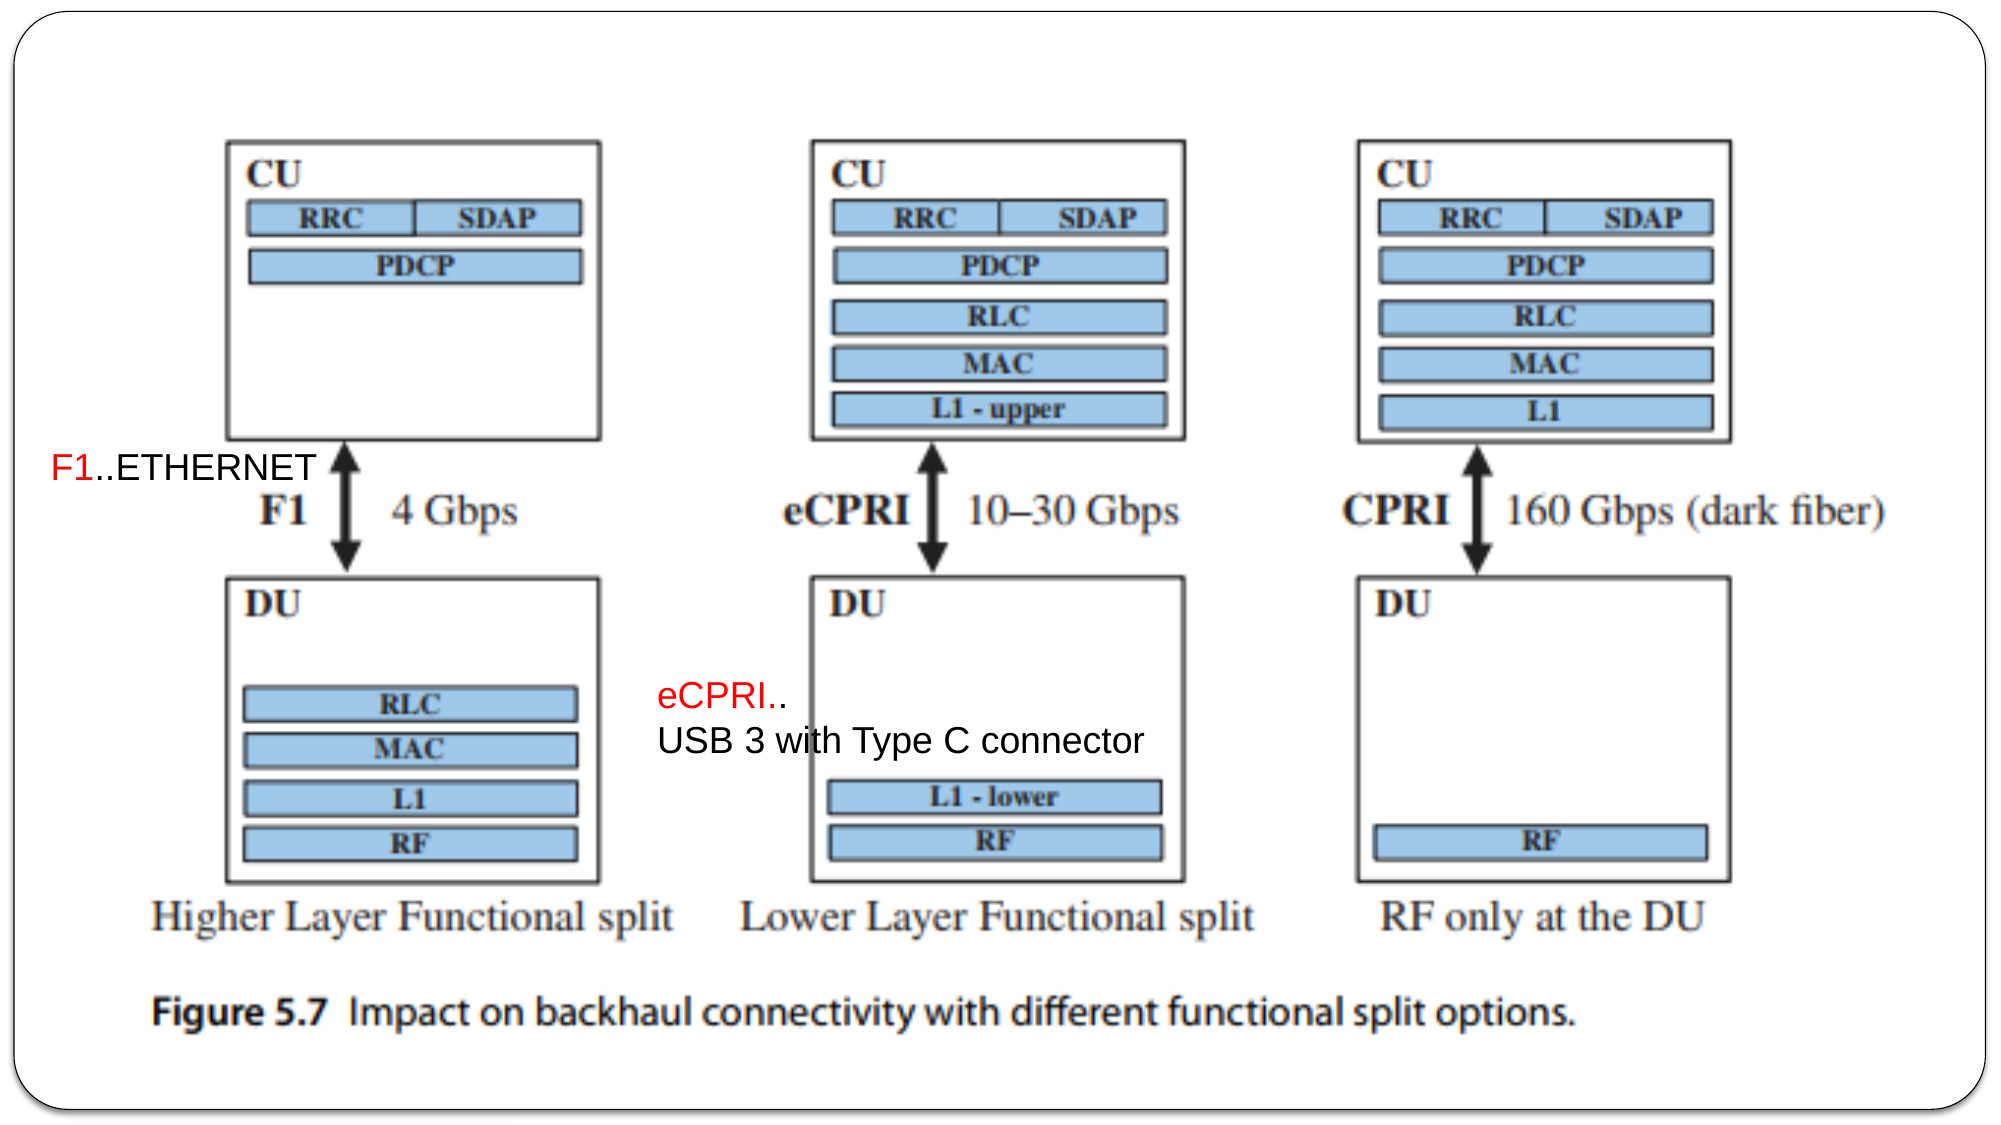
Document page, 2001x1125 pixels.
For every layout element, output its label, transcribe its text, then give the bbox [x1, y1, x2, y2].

text_box F1..ETHERNET [35, 435, 90, 496]
picture [96, 86, 1904, 1048]
